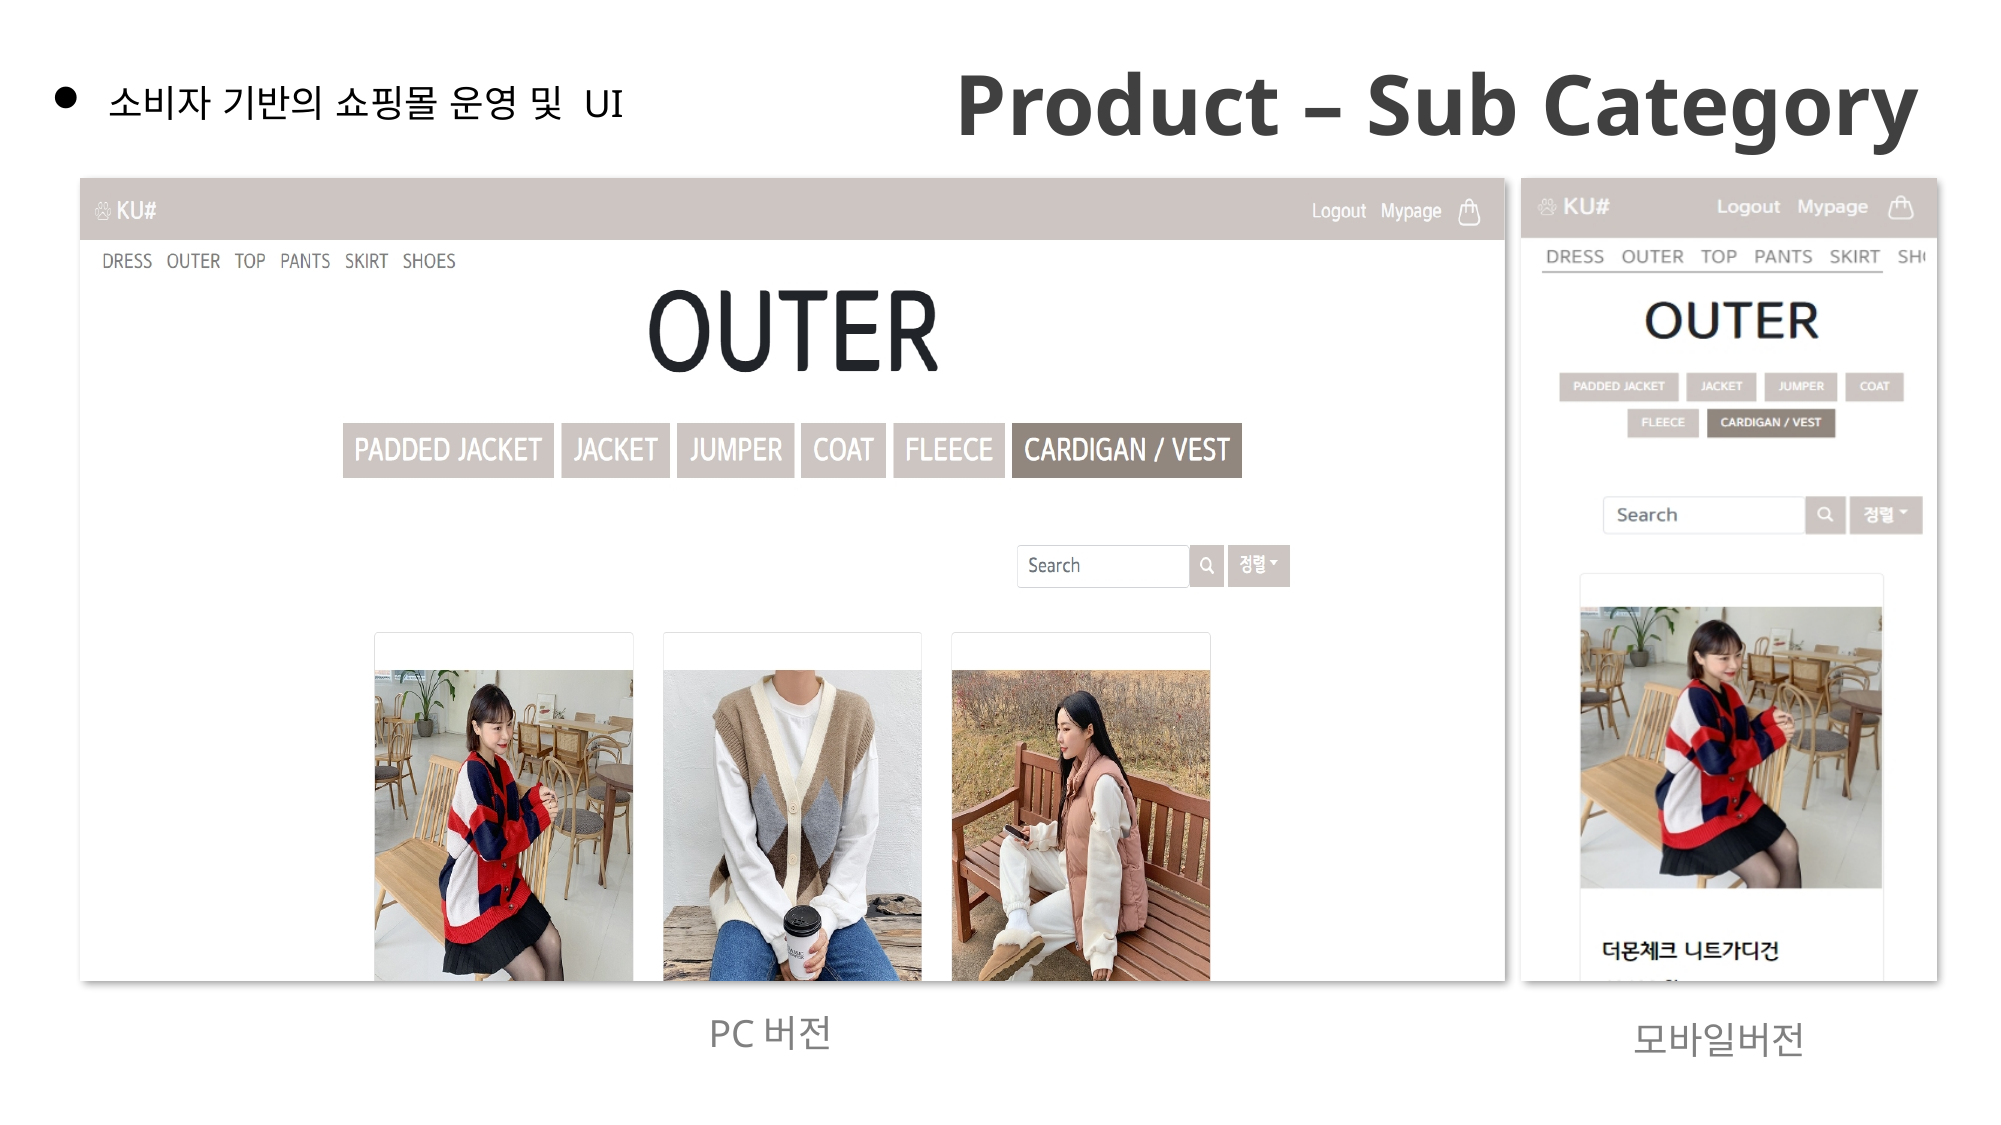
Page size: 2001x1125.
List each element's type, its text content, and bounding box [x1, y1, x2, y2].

picture [80, 178, 1505, 981]
text_box Product – Sub Category [937, 44, 1937, 160]
text_box PC버전 [693, 1002, 848, 1063]
text_box 소비자 기반의 쇼핑몰 운영 및 UI [37, 72, 649, 133]
text_box 모바일버전 [1619, 1009, 1822, 1070]
picture [1521, 178, 1937, 981]
